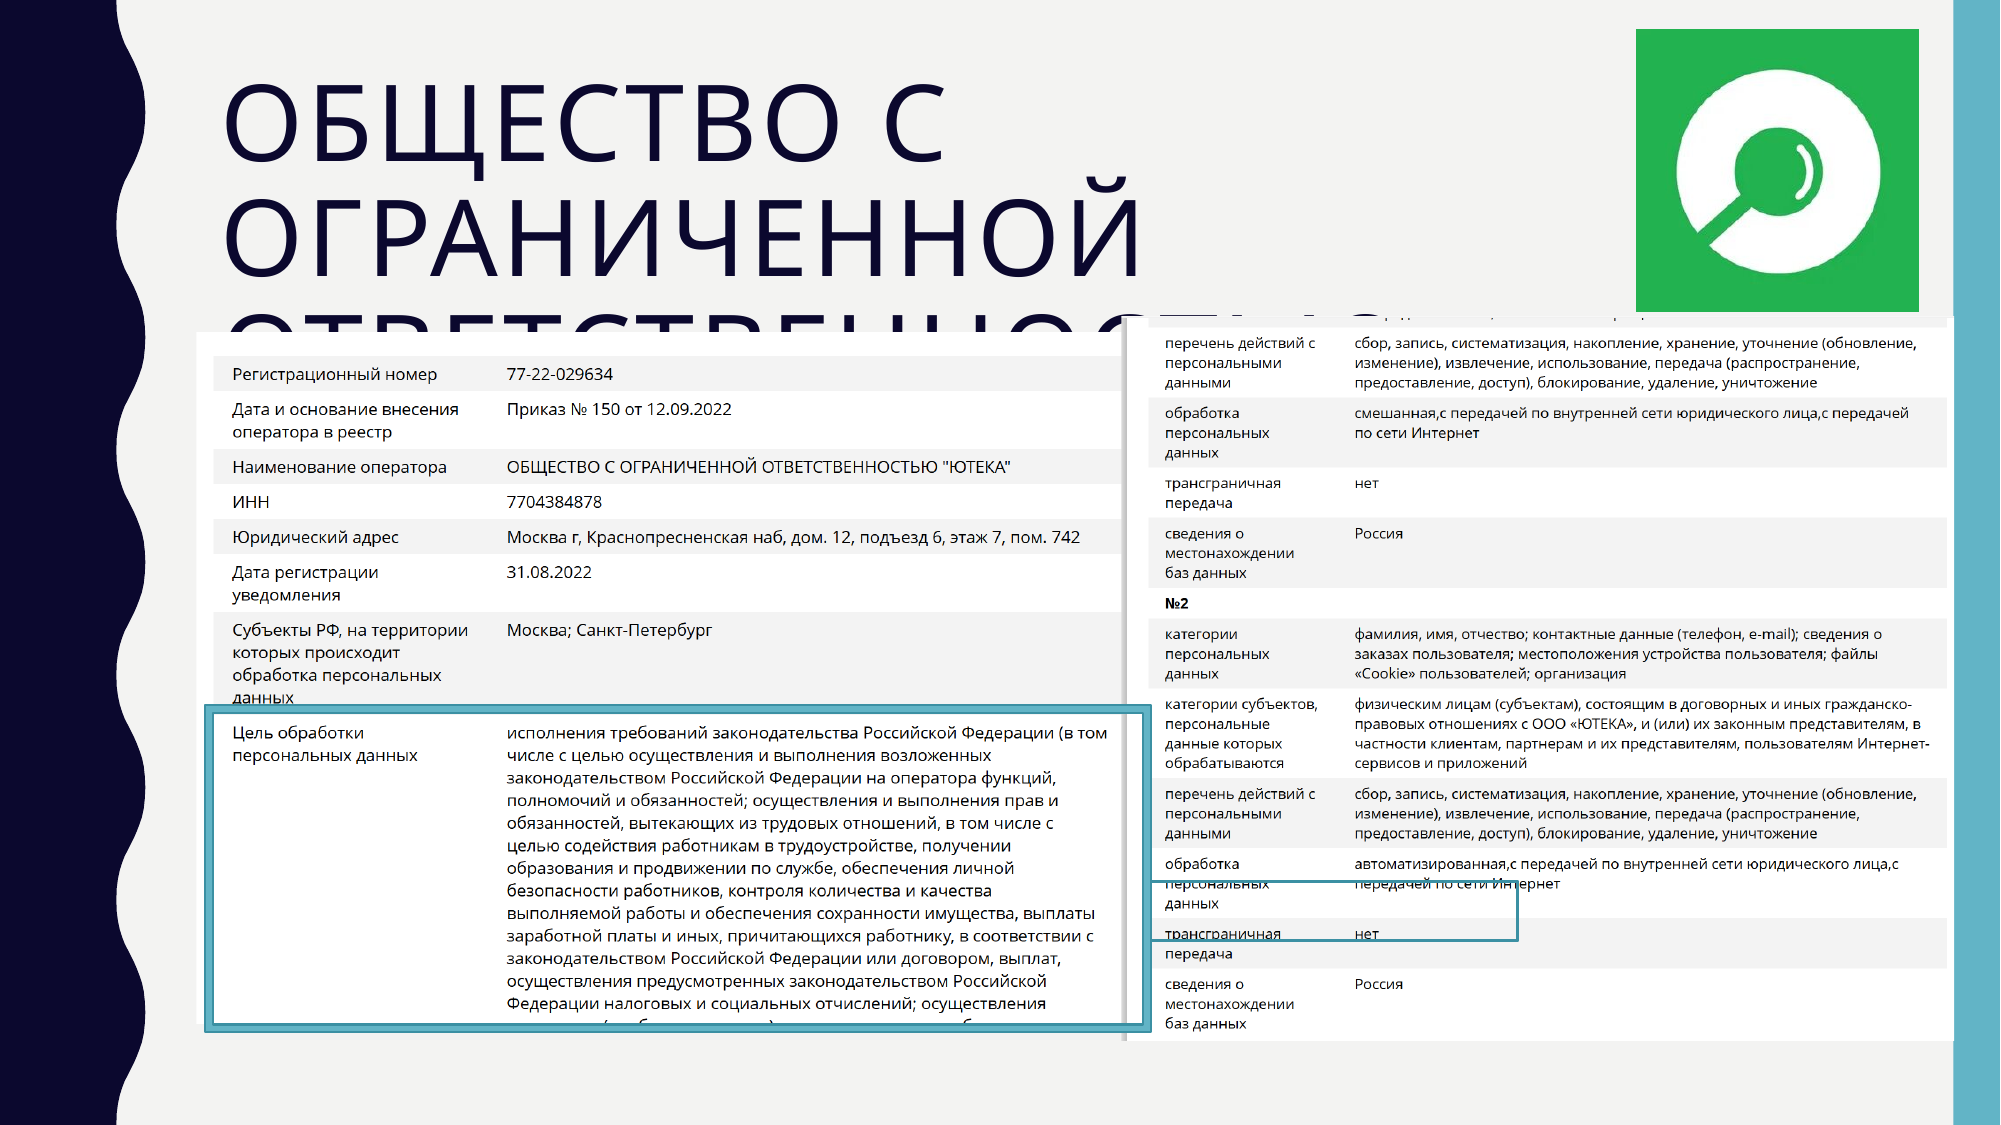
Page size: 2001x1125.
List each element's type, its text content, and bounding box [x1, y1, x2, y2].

text_box [204, 1024, 1121, 1033]
picture [1636, 29, 1919, 312]
title ОБЩЕСТВО С ОГРАНИЧЕННОЙ ОТВЕТСТВЕННОСТЬЮ "ЮТЕКА" [205, 62, 1636, 308]
picture [196, 316, 1955, 1041]
